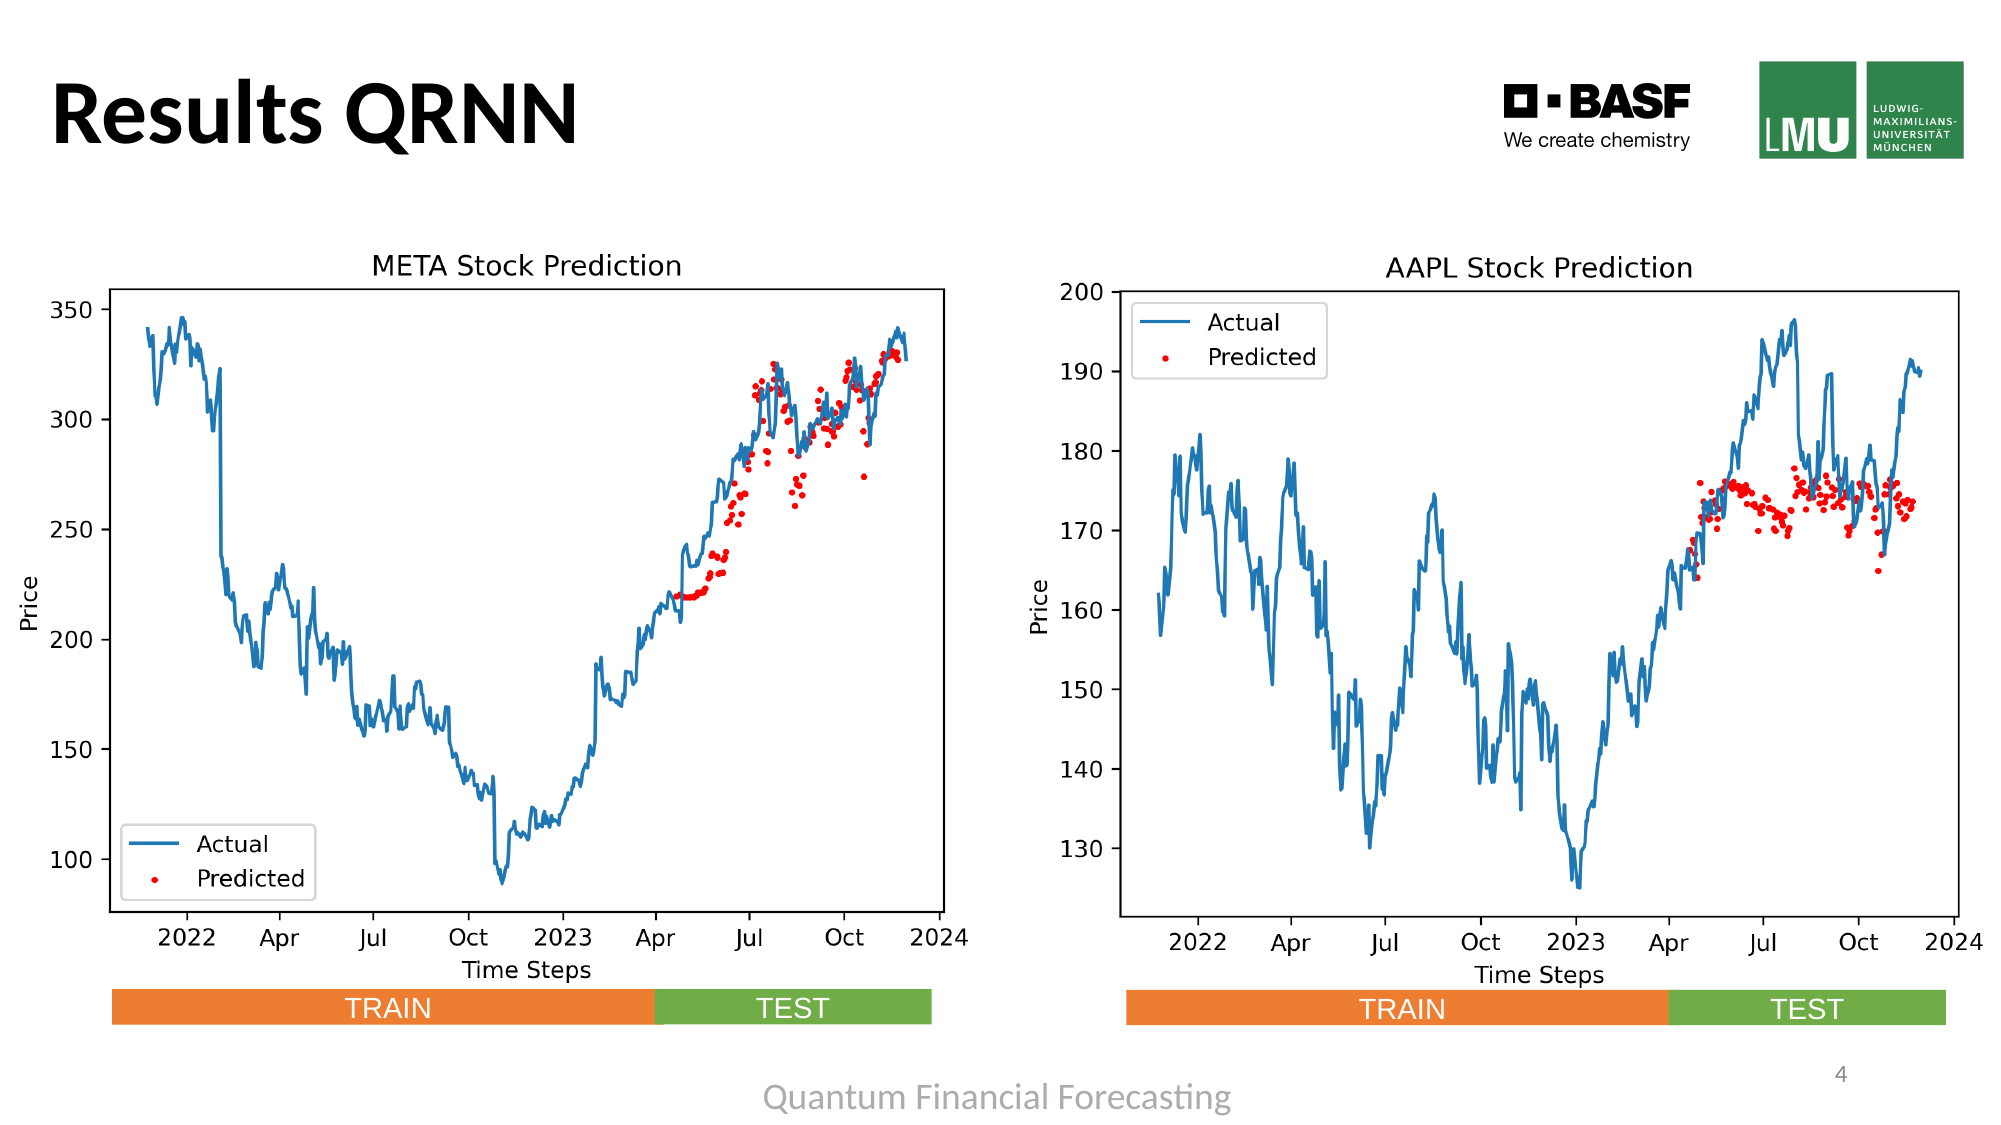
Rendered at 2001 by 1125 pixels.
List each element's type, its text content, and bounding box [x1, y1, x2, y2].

picture [0, 237, 985, 999]
text_box Quantum Financial Forecasting [747, 1064, 1253, 1125]
picture [1010, 223, 2000, 988]
picture [1504, 82, 1691, 151]
picture [1749, 51, 1975, 170]
text_box TEST [652, 1007, 934, 1027]
text_box TRAIN [1124, 997, 1667, 1027]
text_box TRAIN [110, 1007, 652, 1027]
slide_number 4 [1412, 1042, 1863, 1103]
text_box Results QRNN [36, 43, 1347, 169]
text_box TEST [1667, 997, 1948, 1027]
